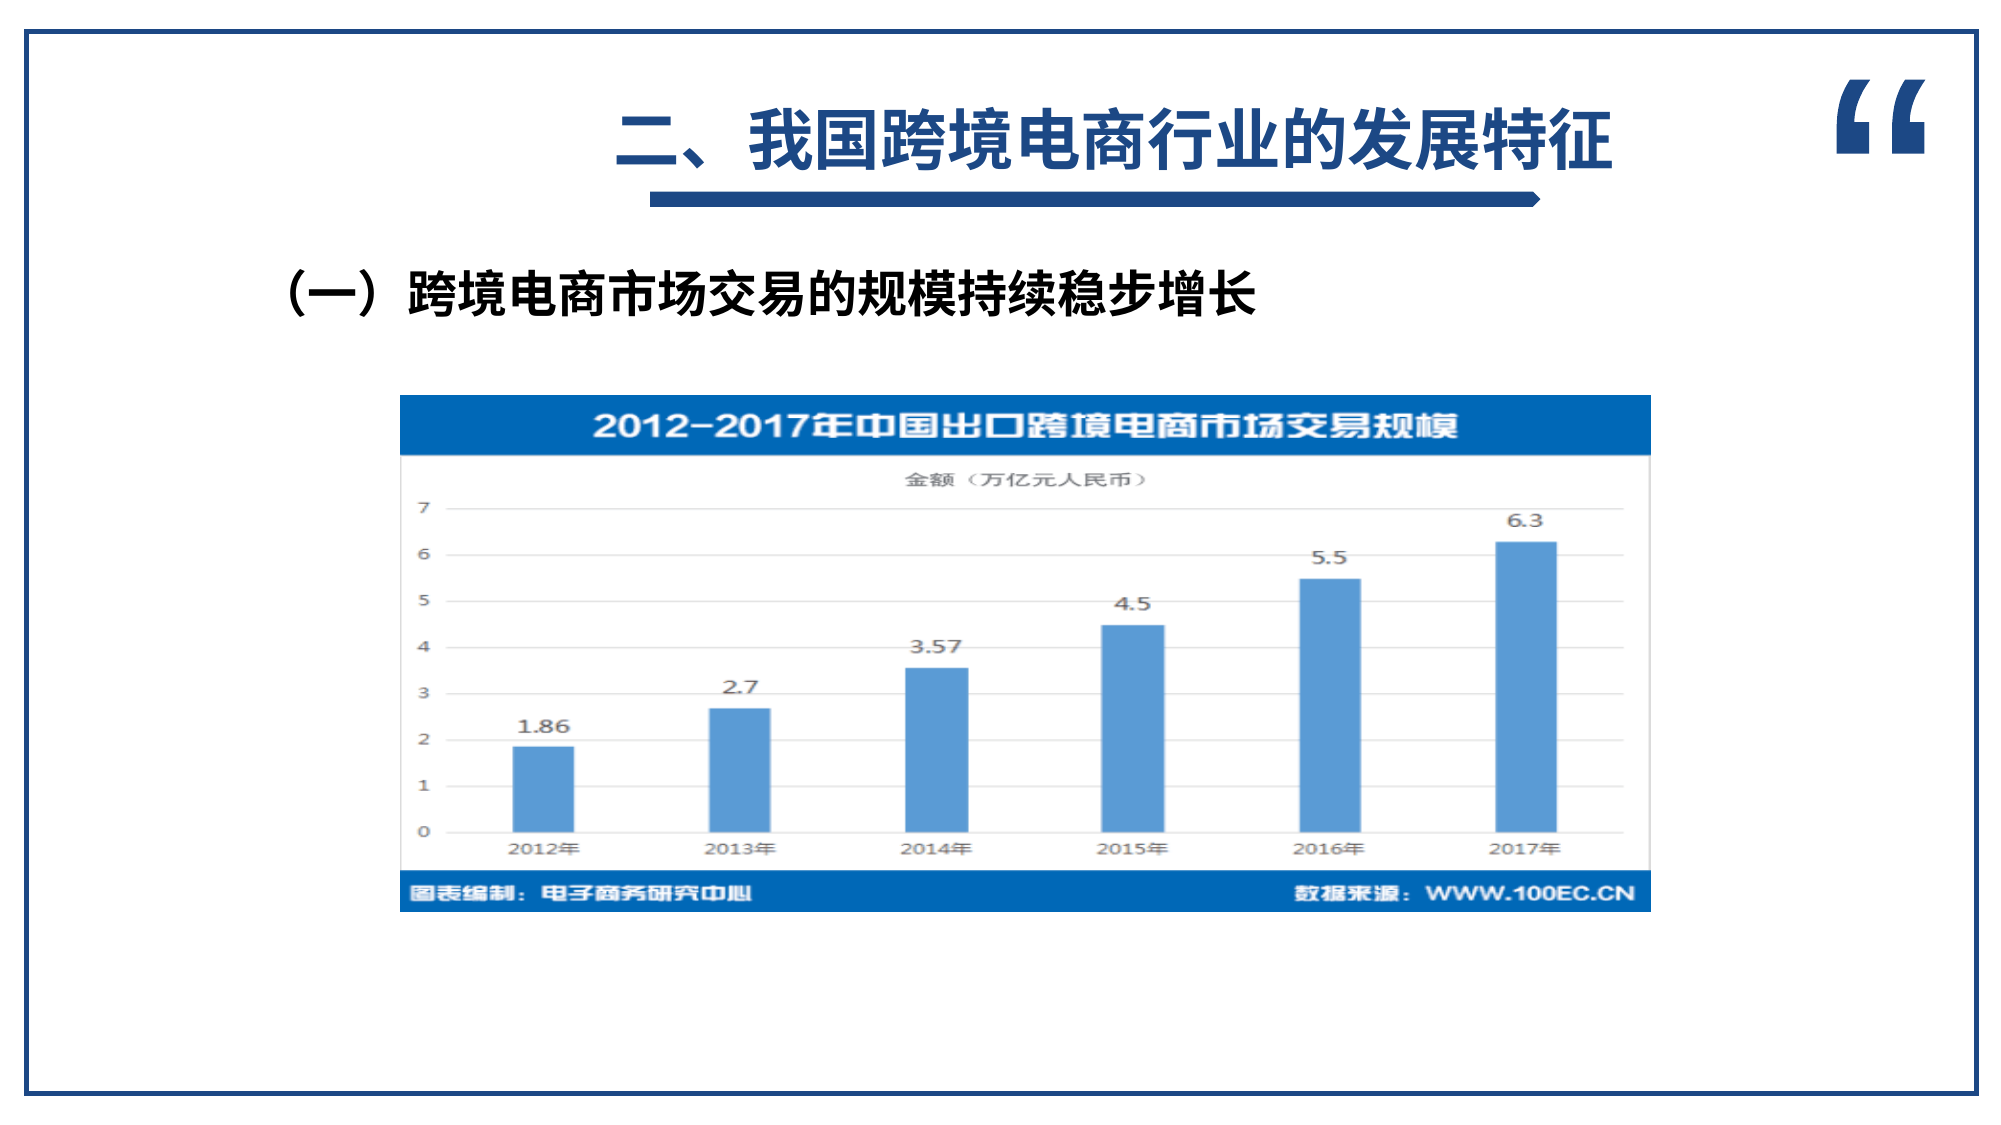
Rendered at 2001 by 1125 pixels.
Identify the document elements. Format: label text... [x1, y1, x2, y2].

picture [400, 394, 1651, 912]
text_box [26, 30, 1978, 1095]
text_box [578, 90, 1651, 267]
text_box （一）跨境电商市场交易的规模持续稳步增长 [163, 225, 1841, 421]
